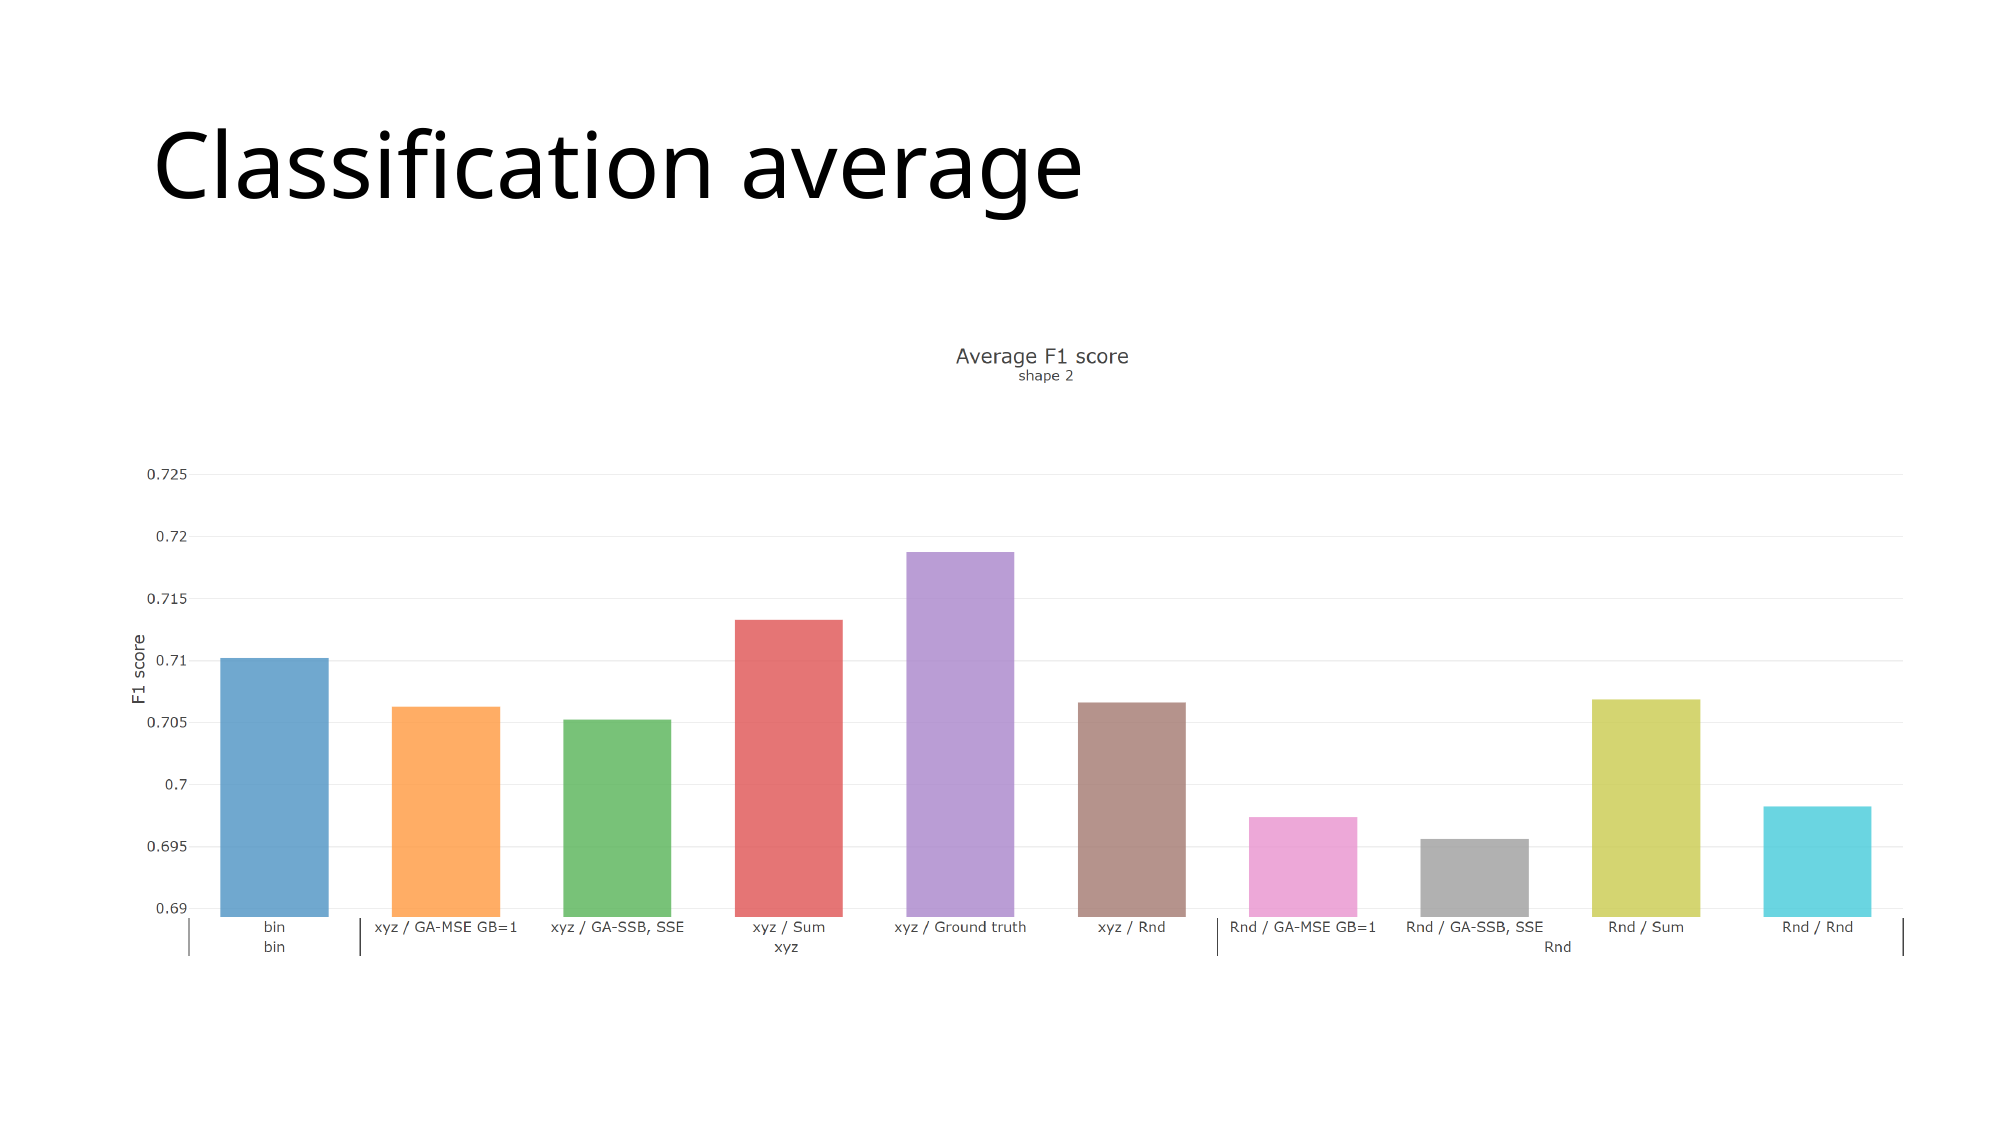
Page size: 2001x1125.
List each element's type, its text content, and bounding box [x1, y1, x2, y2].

title Classification average [137, 59, 1863, 278]
picture [106, 306, 2000, 988]
